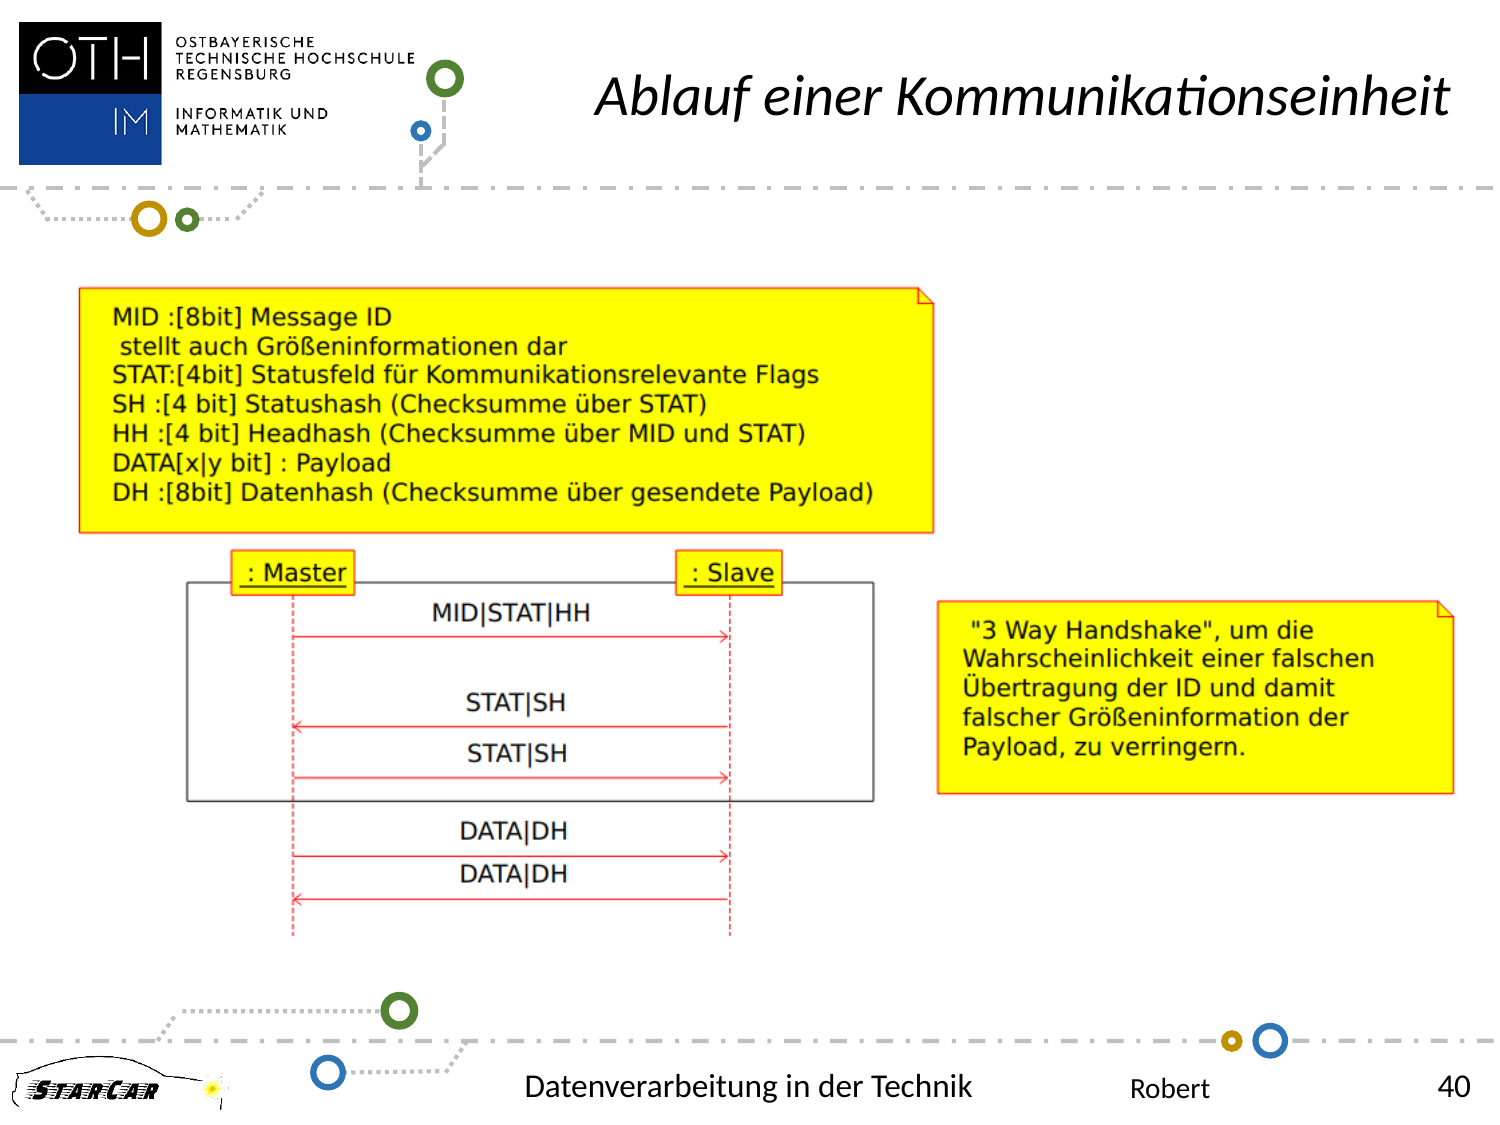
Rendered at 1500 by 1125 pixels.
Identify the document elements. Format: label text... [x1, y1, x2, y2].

text_box Robert [1115, 1062, 1416, 1113]
picture [19, 22, 428, 165]
footer Datenverarbeitung in der Technik [46, 1042, 1452, 1125]
picture [0, 1053, 46, 1111]
picture [0, 248, 1500, 975]
list Ablauf einer Kommunikationseinheit [478, 21, 1452, 164]
picture [417, 127, 424, 134]
